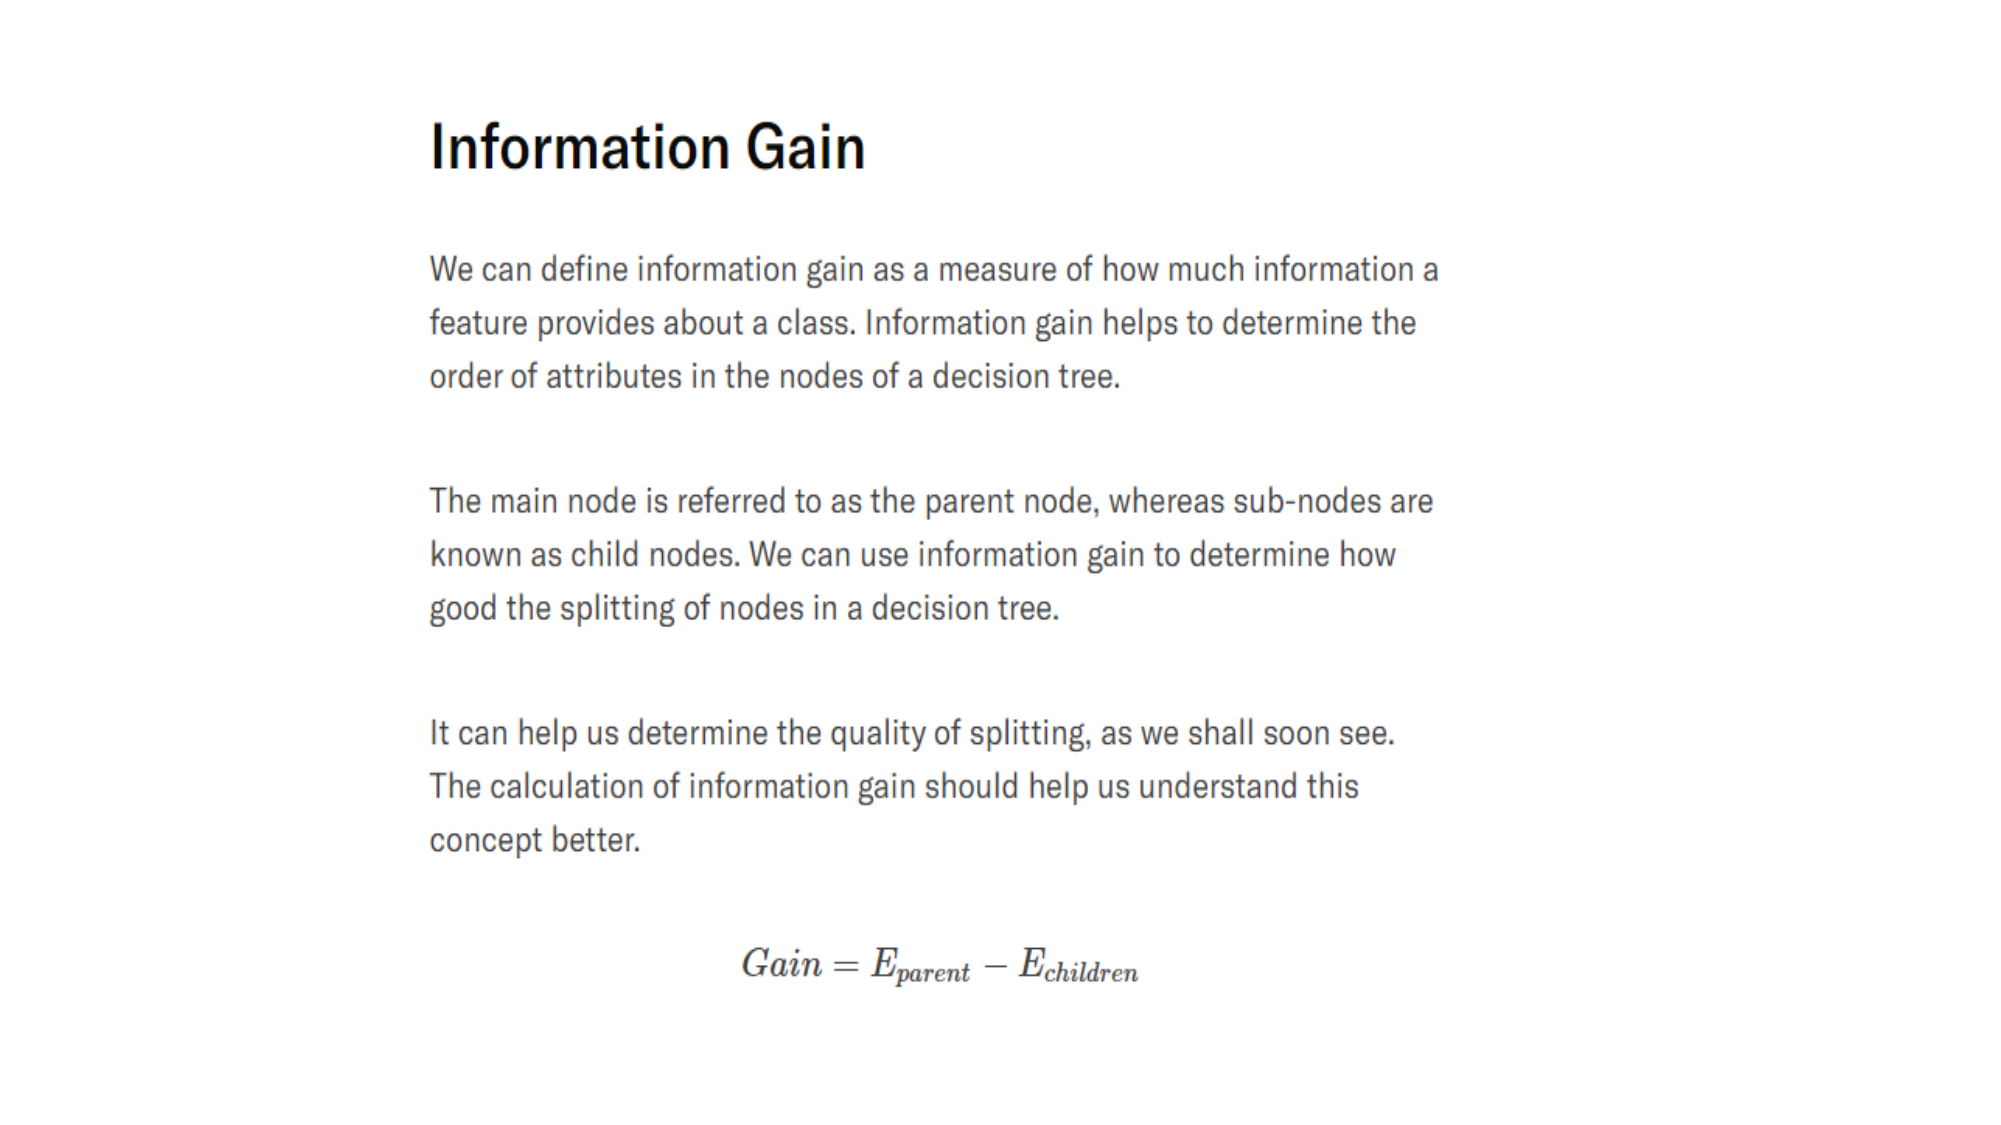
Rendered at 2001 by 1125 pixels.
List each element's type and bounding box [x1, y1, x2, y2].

list [362, 85, 1503, 1014]
